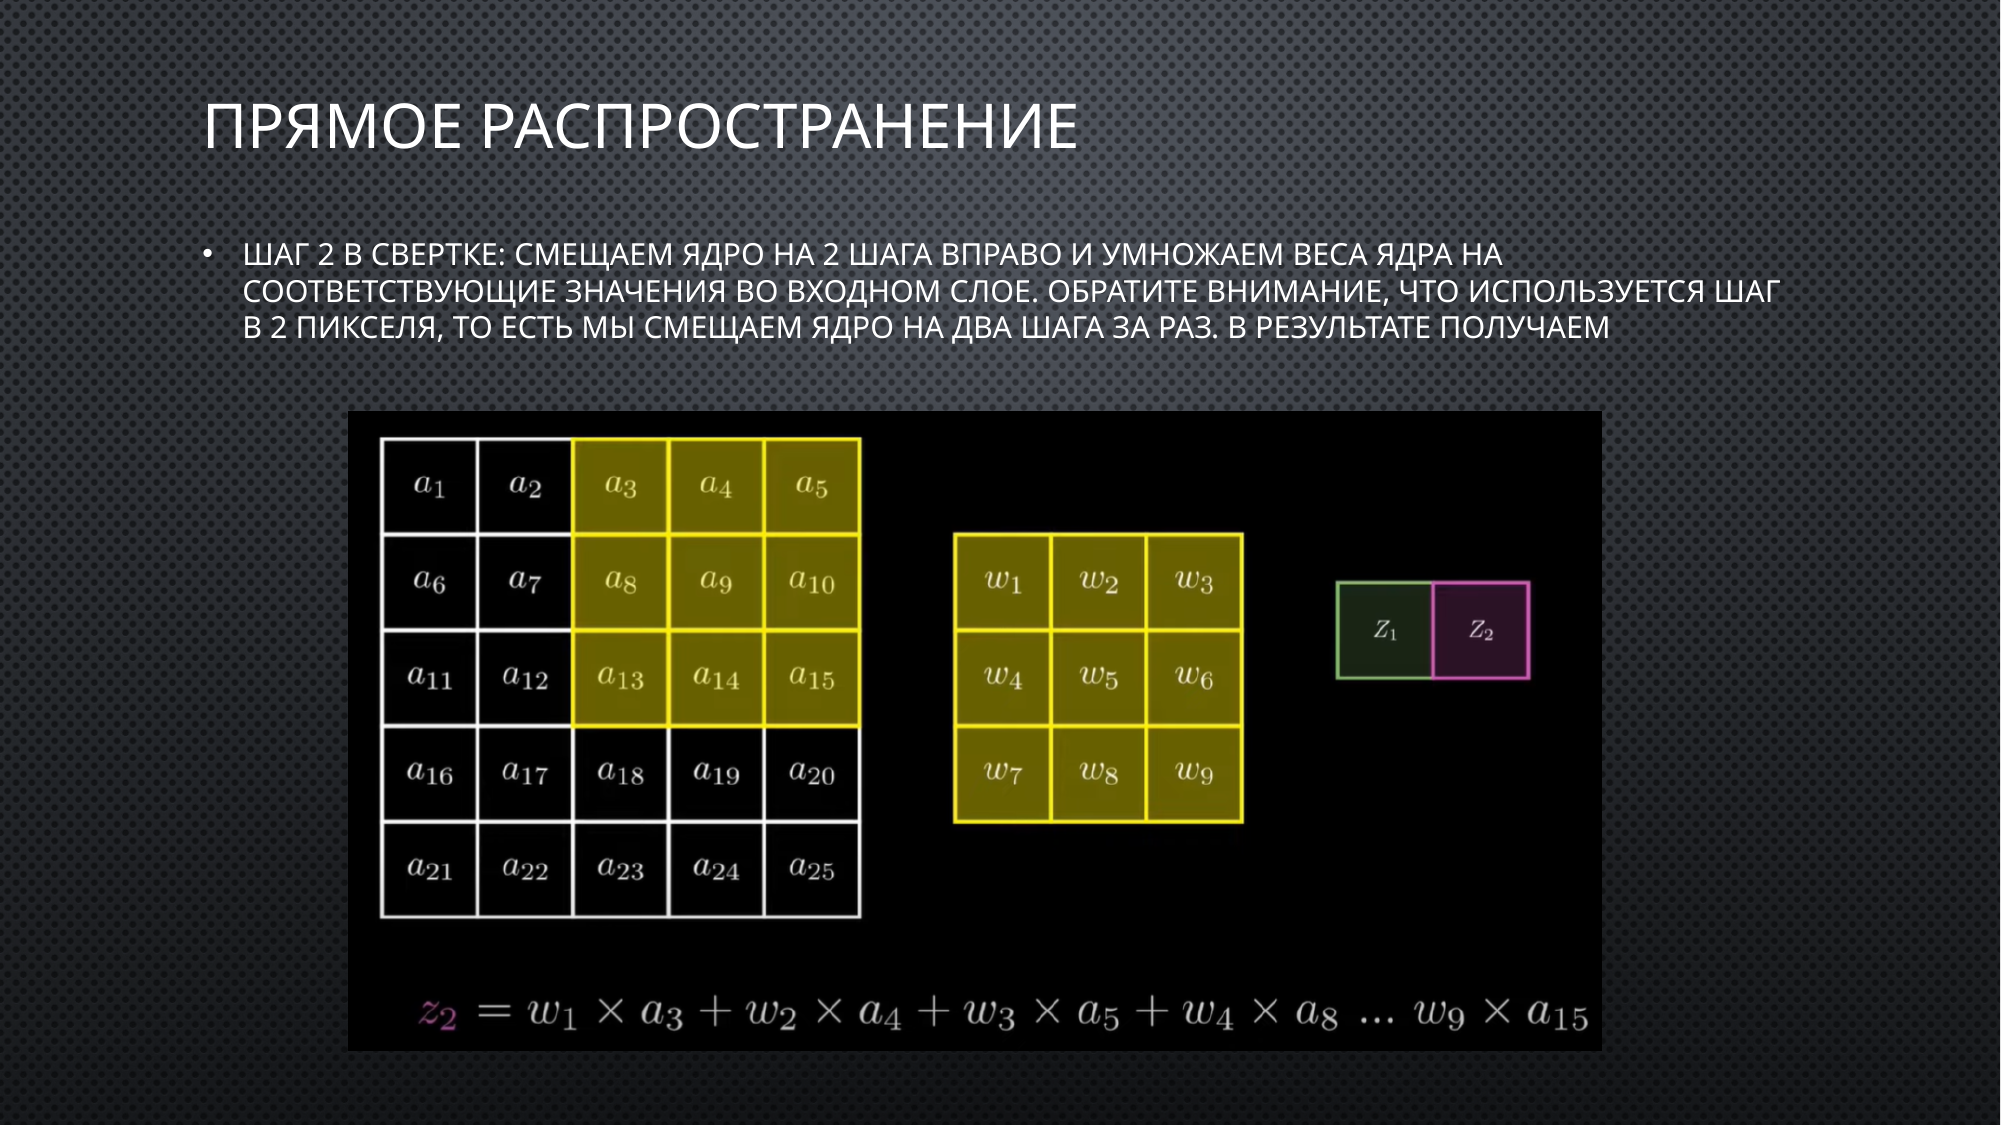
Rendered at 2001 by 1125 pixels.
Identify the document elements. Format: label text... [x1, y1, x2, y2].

title Прямое распространение [187, 78, 1813, 169]
picture [347, 411, 1603, 1051]
